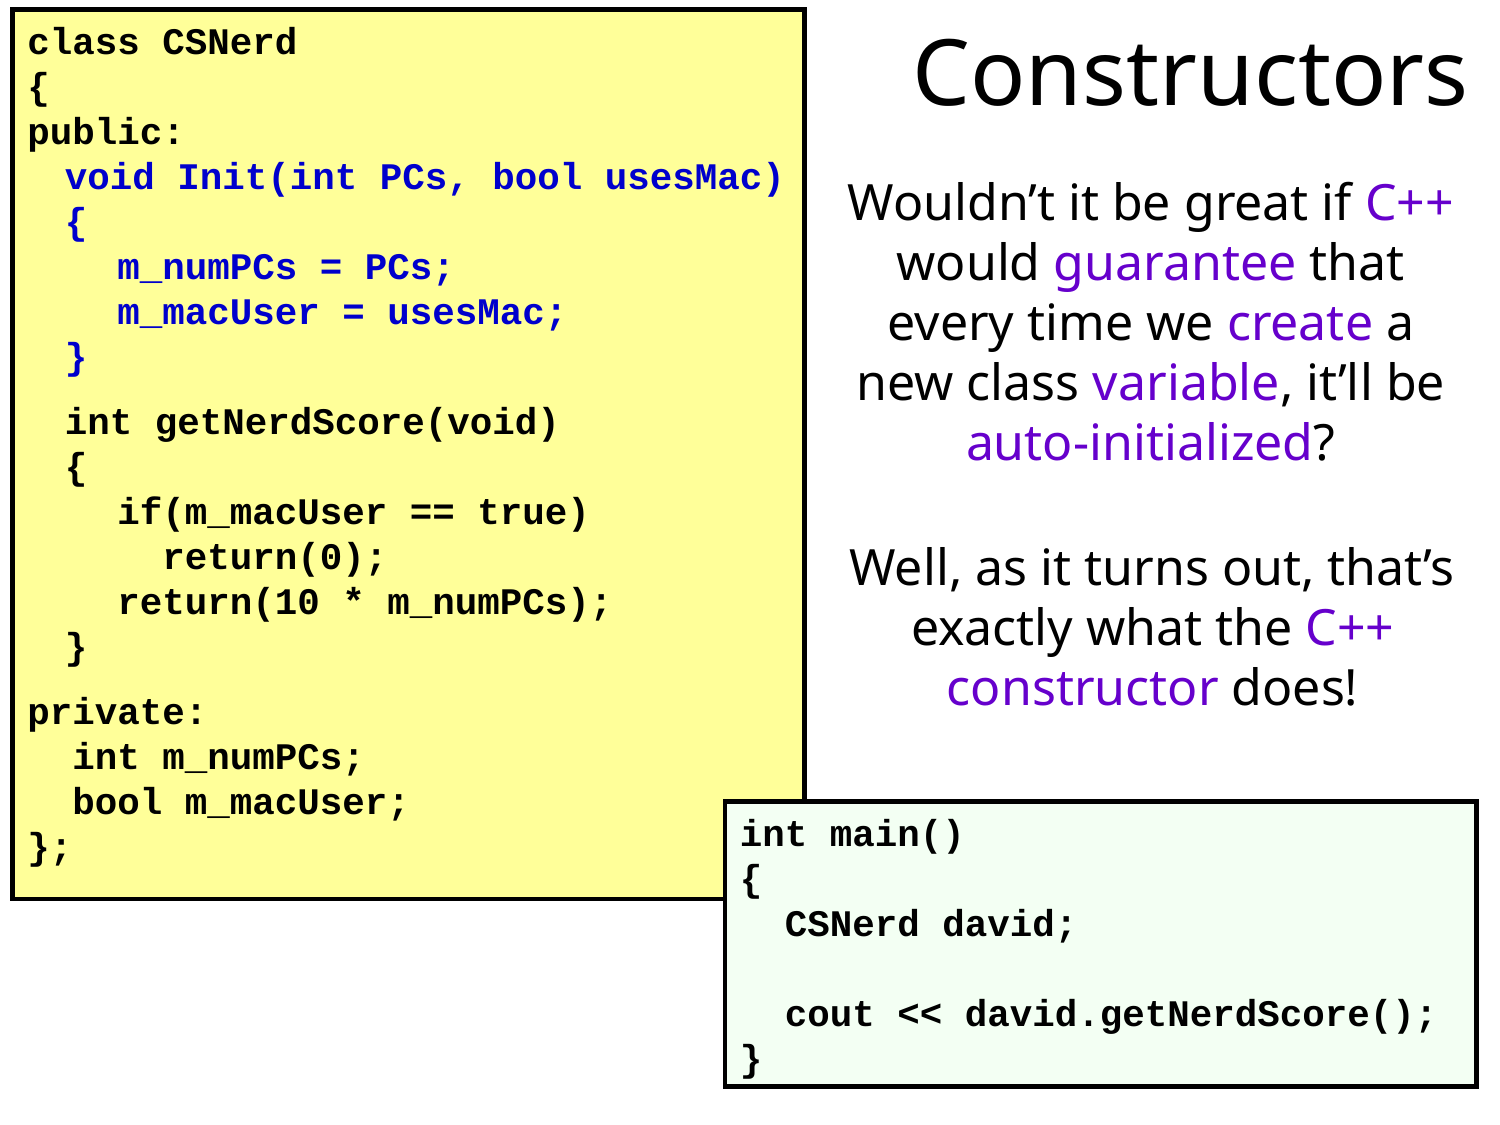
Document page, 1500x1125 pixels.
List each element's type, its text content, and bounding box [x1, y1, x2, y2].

text_box int main() { CSNerd david; cout << david.getNerdScore(); } [724, 801, 1477, 1087]
text_box Constructors [871, 0, 1500, 163]
text_box Wouldn’t it be great if C++ would guarantee that every time we create a new class variable, it’ll be auto-initialized? [828, 162, 1474, 478]
text_box class CSNerd { public: void Init(int PCs, bool usesMac) { m_numPCs = PCs; m_macUser = usesMac; } int getNerdScore(void) { if(m_macUser == true) return(0); return(10 * m_numPCs); } private: int m_numPCs; bool m_macUser; }; [12, 9, 805, 899]
text_box Well, as it turns out, that’s exactly what the C++ constructor does! [834, 527, 1471, 723]
